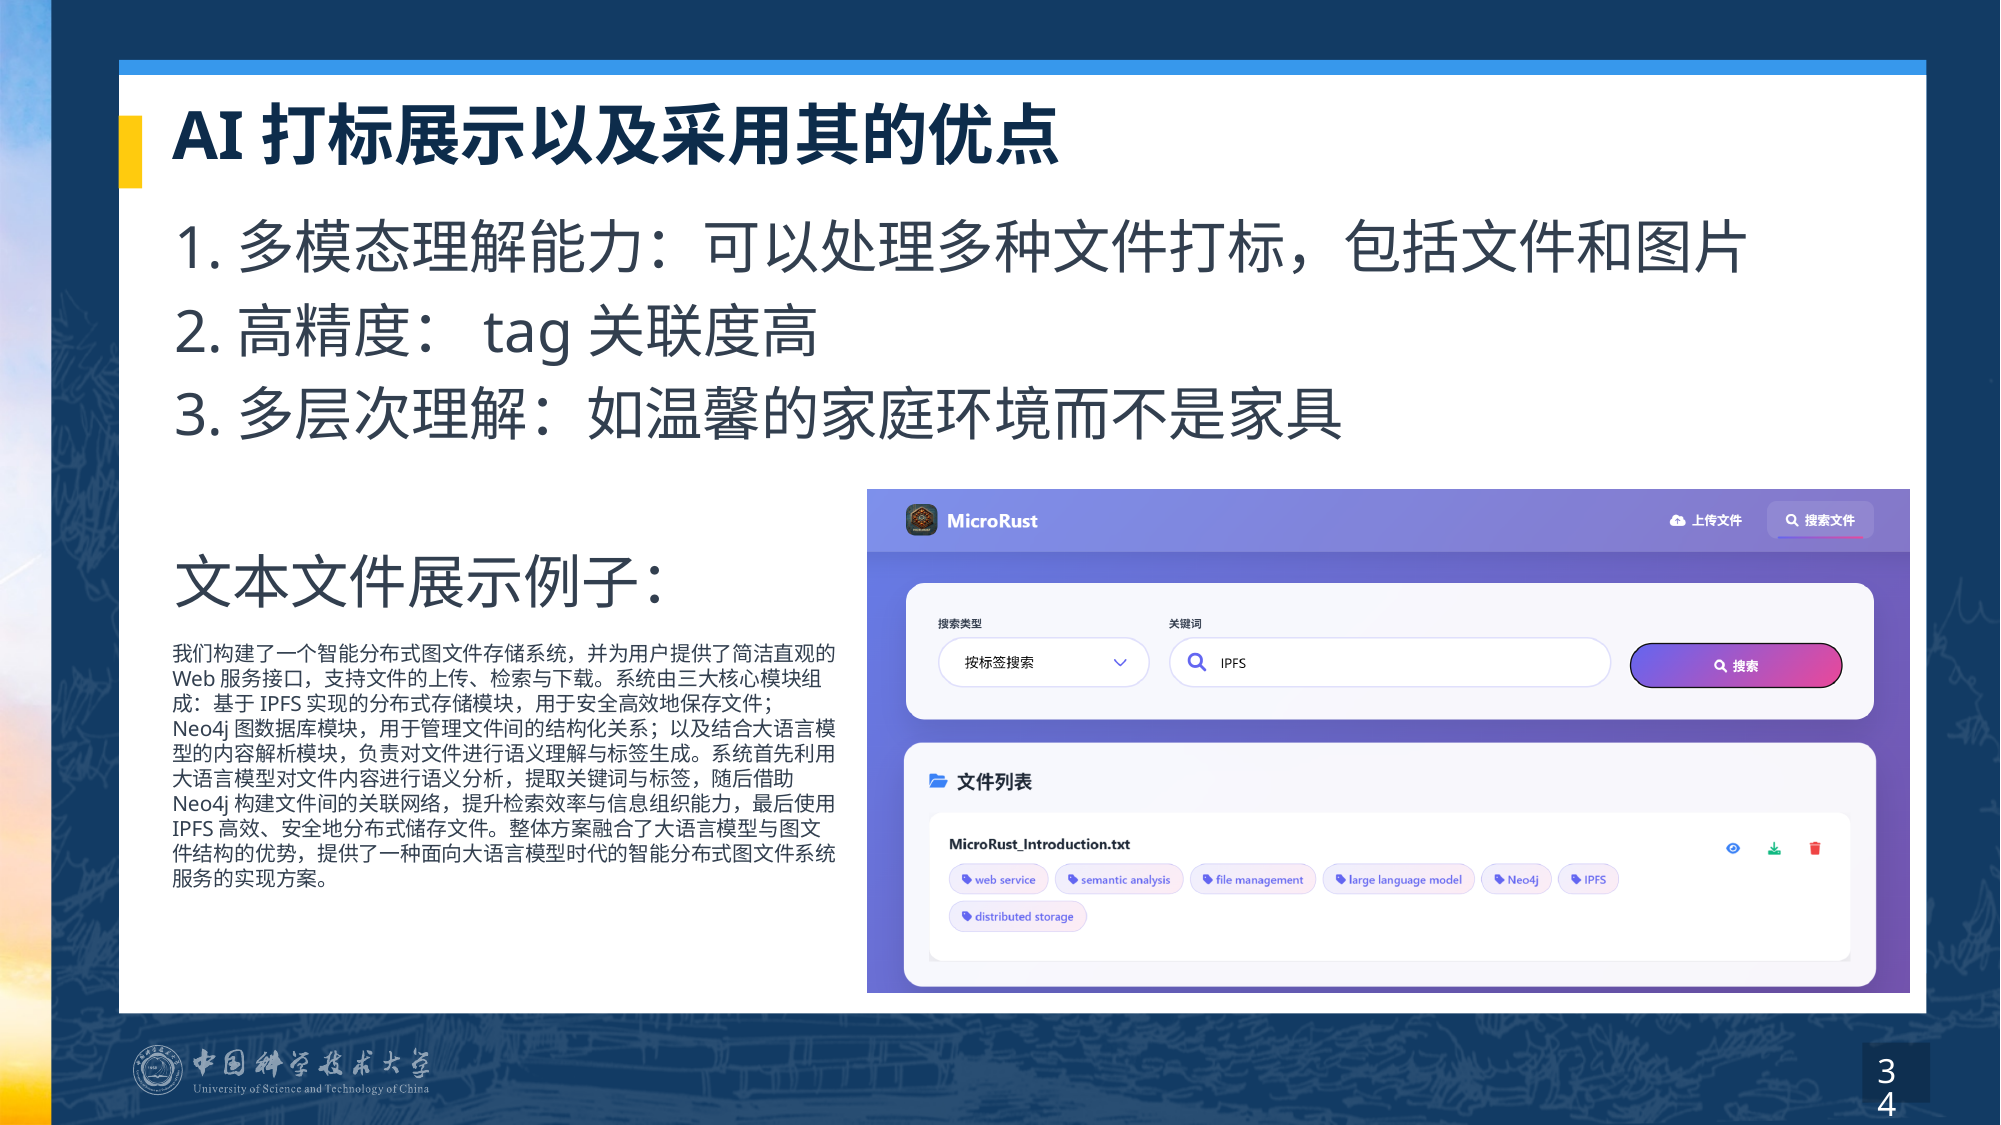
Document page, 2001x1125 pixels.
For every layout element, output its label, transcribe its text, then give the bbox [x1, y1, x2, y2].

text_box 我们构建了一个智能分布式图文件存储系统，并为用户提供了简洁直观的Web服务接口，支持文件的上传、检索与下载。系统由三大核心模块组成：基于IPFS实现的分布式存储模块，用于安全高效地保存文件；Neo4j图数据库模块，用于管理文件间的结构化关系；以及结合大语言模型的内容解析模块，负责对文件进行语义理解与标签生成。系统首先利用大语言模型对文件内容进行语义分析，提取关键词与标签，随后借助Neo4j构建文件间的关联网络，提升检索效率与信息组织能力，最后使用IPFS高效、安全地分布式储存文件。整体方案融合了大语言模型与图文件结构的优势，提供了一种面向大语言模型时代的智能分布式图文件系统服务的实现方案。 [157, 633, 856, 923]
picture [867, 489, 1910, 993]
list 1.多模态理解能力：可以处理多种文件打标，包括文件和图片 2.高精度：tag关联度高 3.多层次理解：如温馨的家庭环境而不是家具 文本文件展示例子： [159, 210, 1890, 974]
picture [0, 0, 51, 1125]
slide_number 34 [1862, 1042, 1931, 1103]
title AI打标展示以及采用其的优点 [157, 84, 1890, 192]
